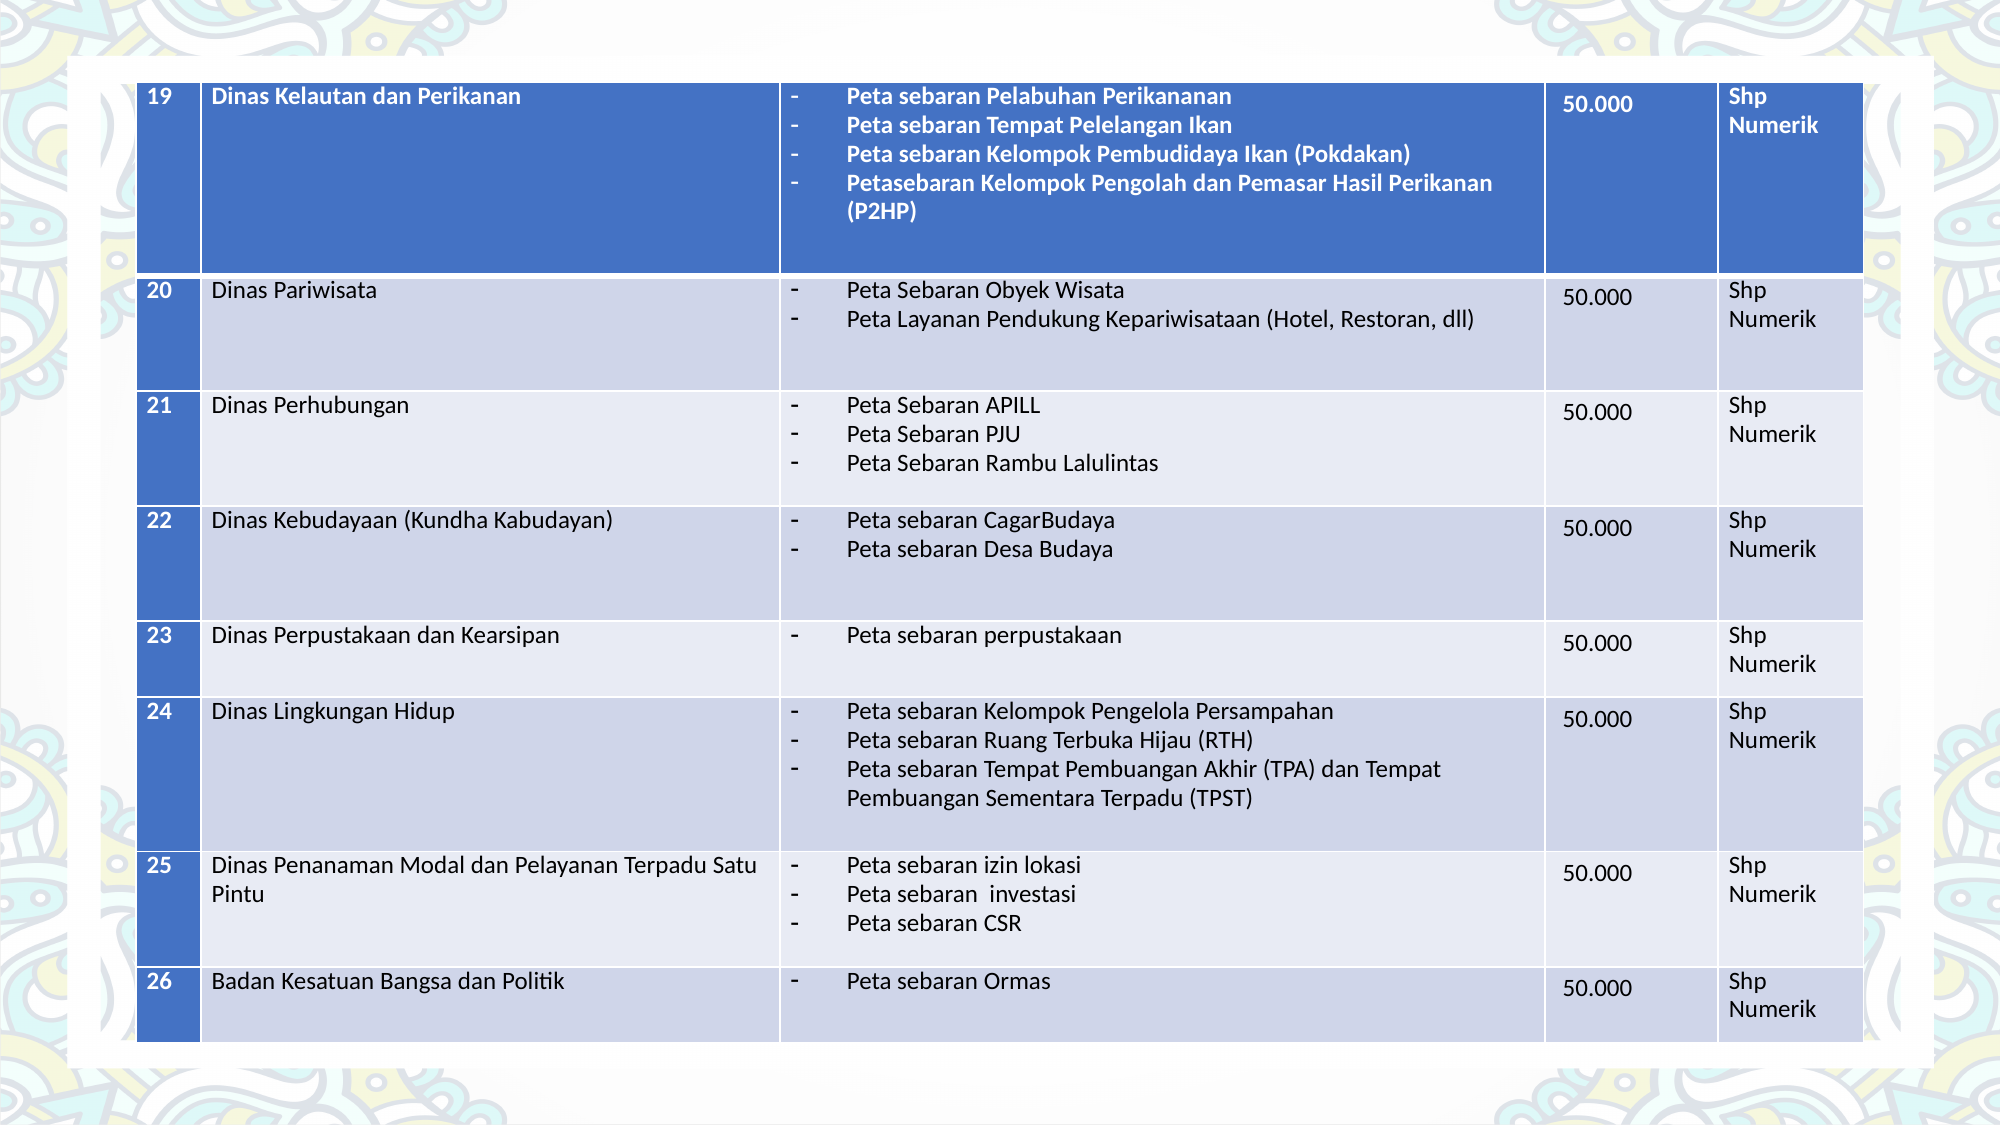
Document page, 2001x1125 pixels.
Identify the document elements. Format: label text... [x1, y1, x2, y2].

table_cell 23 [137, 622, 200, 696]
table_cell Peta sebaran CagarBudaya Peta sebaran Desa Budaya [781, 507, 1544, 620]
table_cell 50.000 [1546, 279, 1717, 390]
table_cell Shp Numerik [1719, 622, 1863, 696]
table_cell Shp Numerik [1719, 507, 1863, 620]
table_cell Dinas Kebudayaan (Kundha Kabudayan) [202, 507, 779, 620]
table_header 50.000 [1546, 83, 1717, 273]
table_cell 50.000 [1546, 968, 1717, 1042]
table_cell Shp Numerik [1719, 279, 1863, 390]
table_cell Peta sebaran izin lokasi Peta sebaran investasi Peta sebaran CSR [781, 852, 1544, 966]
table_cell Peta sebaran perpustakaan [781, 622, 1544, 696]
table_cell 22 [137, 507, 200, 620]
table_cell Shp Numerik [1719, 698, 1863, 851]
table_cell 20 [137, 279, 200, 390]
table_header Shp Numerik [1719, 83, 1863, 273]
table_cell Dinas Perhubungan [202, 392, 779, 505]
table_cell 50.000 [1546, 392, 1717, 505]
table_cell 25 [137, 852, 200, 966]
table_header Dinas Kelautan dan Perikanan [202, 83, 779, 273]
table_cell Dinas Pariwisata [202, 279, 779, 390]
table_header 19 [137, 83, 200, 273]
table_cell Dinas Penanaman Modal dan Pelayanan Terpadu Satu Pintu [202, 852, 779, 966]
table_cell Dinas Lingkungan Hidup [202, 698, 779, 851]
table_cell Dinas Perpustakaan dan Kearsipan [202, 622, 779, 696]
table_cell Peta sebaran Ormas [781, 968, 1544, 1042]
table_cell Shp Numerik [1719, 852, 1863, 966]
table_cell 50.000 [1546, 622, 1717, 696]
table_cell Shp Numerik [1719, 392, 1863, 505]
table_cell Badan Kesatuan Bangsa dan Politik [202, 968, 779, 1042]
table_cell Peta Sebaran Obyek Wisata Peta Layanan Pendukung Kepariwisataan (Hotel, Restoran, dll) [781, 279, 1544, 390]
table_cell Shp Numerik [1719, 968, 1863, 1042]
table_cell 21 [137, 392, 200, 505]
table_cell 50.000 [1546, 852, 1717, 966]
table_cell 50.000 [1546, 507, 1717, 620]
table_cell Peta sebaran Kelompok Pengelola Persampahan Peta sebaran Ruang Terbuka Hijau (RTH) Peta sebaran Tempat Pembuangan Akhir (TPA) dan Tempat Pembuangan Sementara Terpadu (TPST) [781, 698, 1544, 851]
table_cell 26 [137, 968, 200, 1042]
table_header Peta sebaran Pelabuhan Perikananan Peta sebaran Tempat Pelelangan Ikan Peta sebaran Kelompok Pembudidaya Ikan (Pokdakan) Petasebaran Kelompok Pengolah dan Pemasar Hasil Perikanan (P2HP) [781, 83, 1544, 273]
table_cell 24 [137, 698, 200, 851]
table_cell Peta Sebaran APILL Peta Sebaran PJU Peta Sebaran Rambu Lalulintas [781, 392, 1544, 505]
table_cell 50.000 [1546, 698, 1717, 851]
